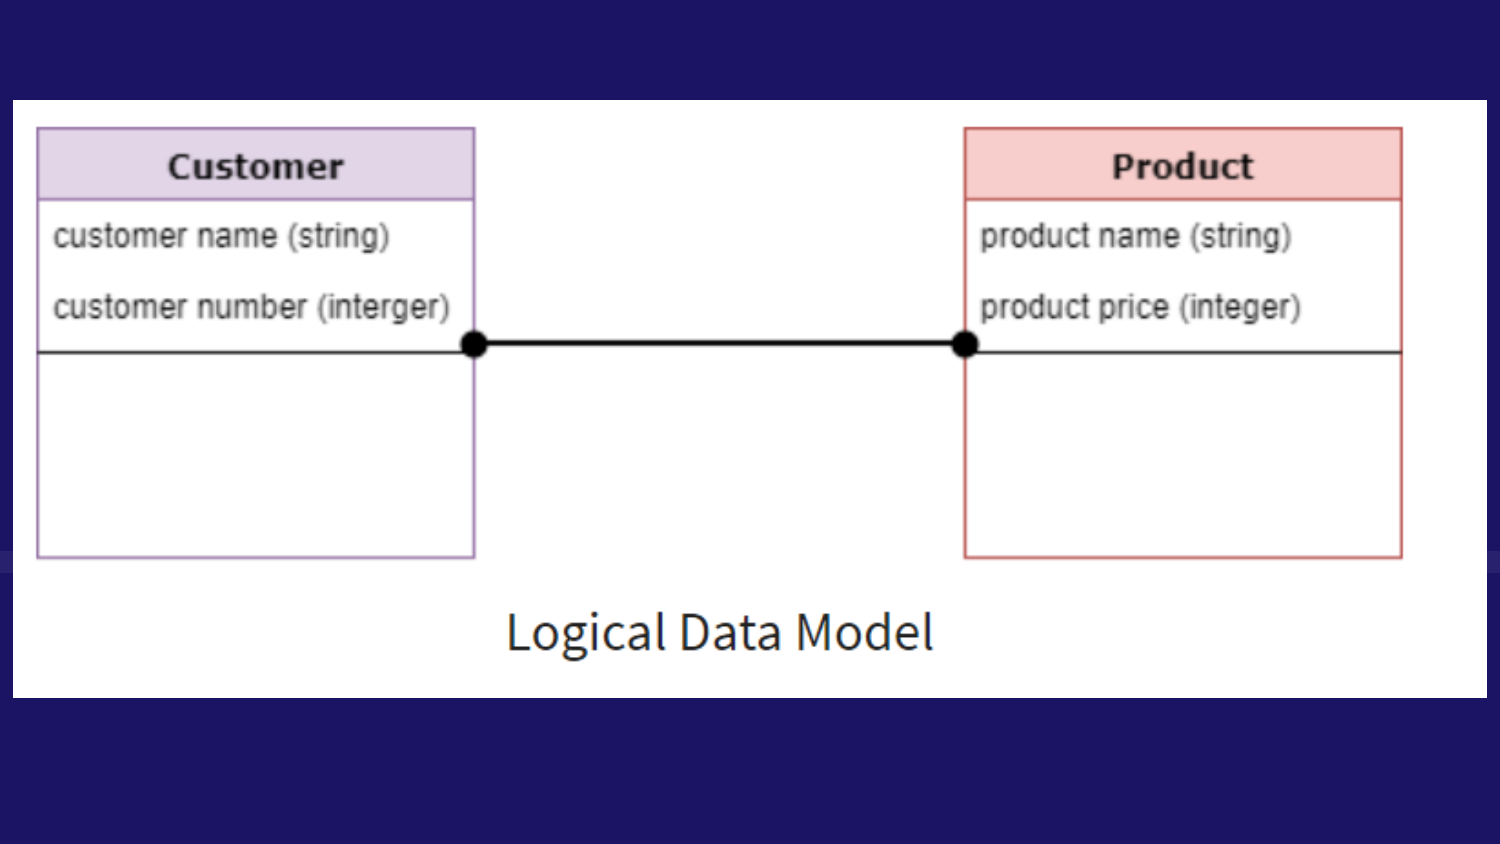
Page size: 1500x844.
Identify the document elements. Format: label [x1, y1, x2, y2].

picture [12, 100, 1487, 699]
